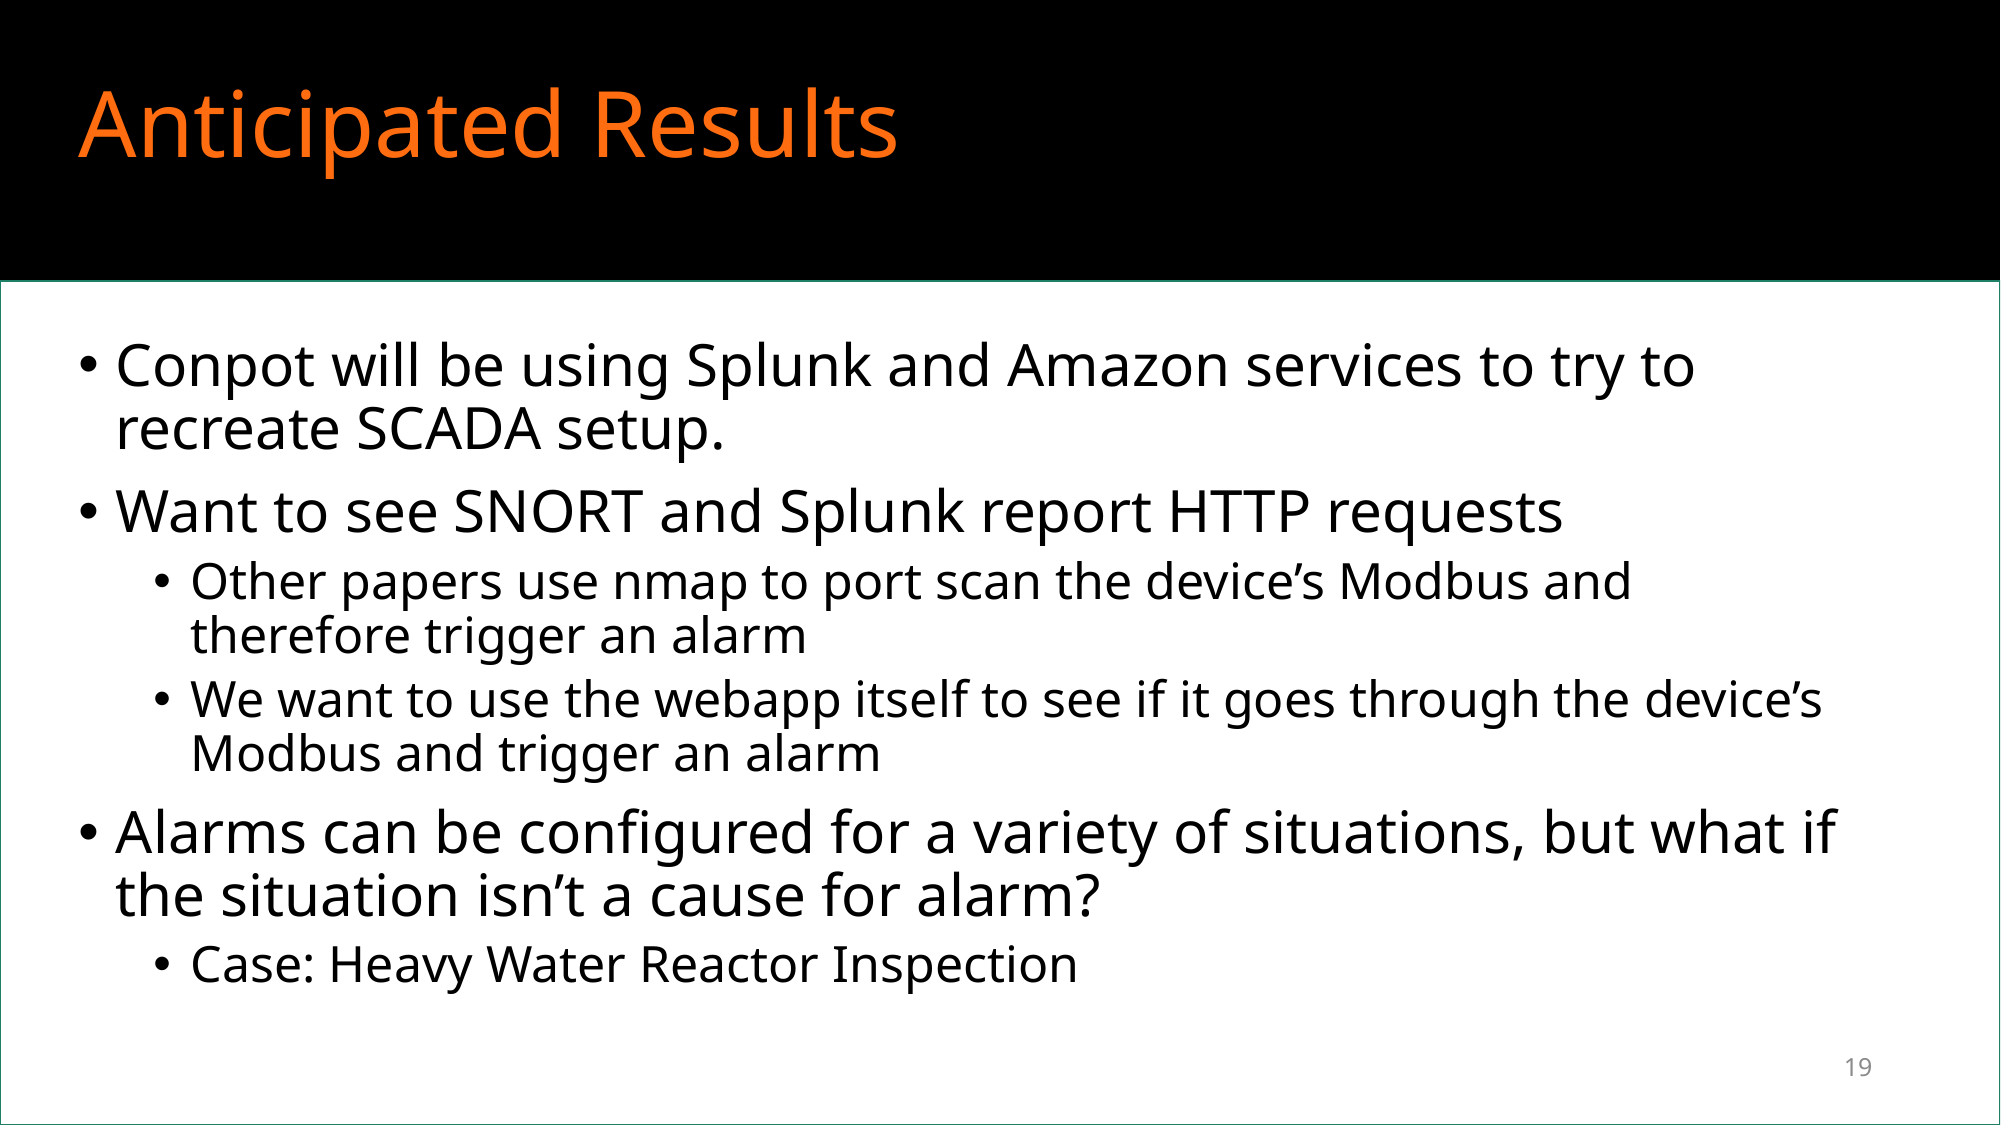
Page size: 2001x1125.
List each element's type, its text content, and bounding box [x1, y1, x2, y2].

title Anticipated Results [63, 44, 1663, 211]
list Conpot will be using Splunk and Amazon services to try to recreate SCADA setup. Want to see SNORT and Splunk report HTTP requests Other papers use nmap to port scan the device’s Modbus and therefore trigger an alarm We want to use the webapp itself to see if it goes through the device’s Modbus and trigger an alarm Alarms can be configured for a variety of situations, but what if the situation isn’t a cause for alarm? Case: Heavy Water Reactor Inspection [63, 328, 1875, 1069]
slide_number 19 [1437, 1038, 1888, 1099]
